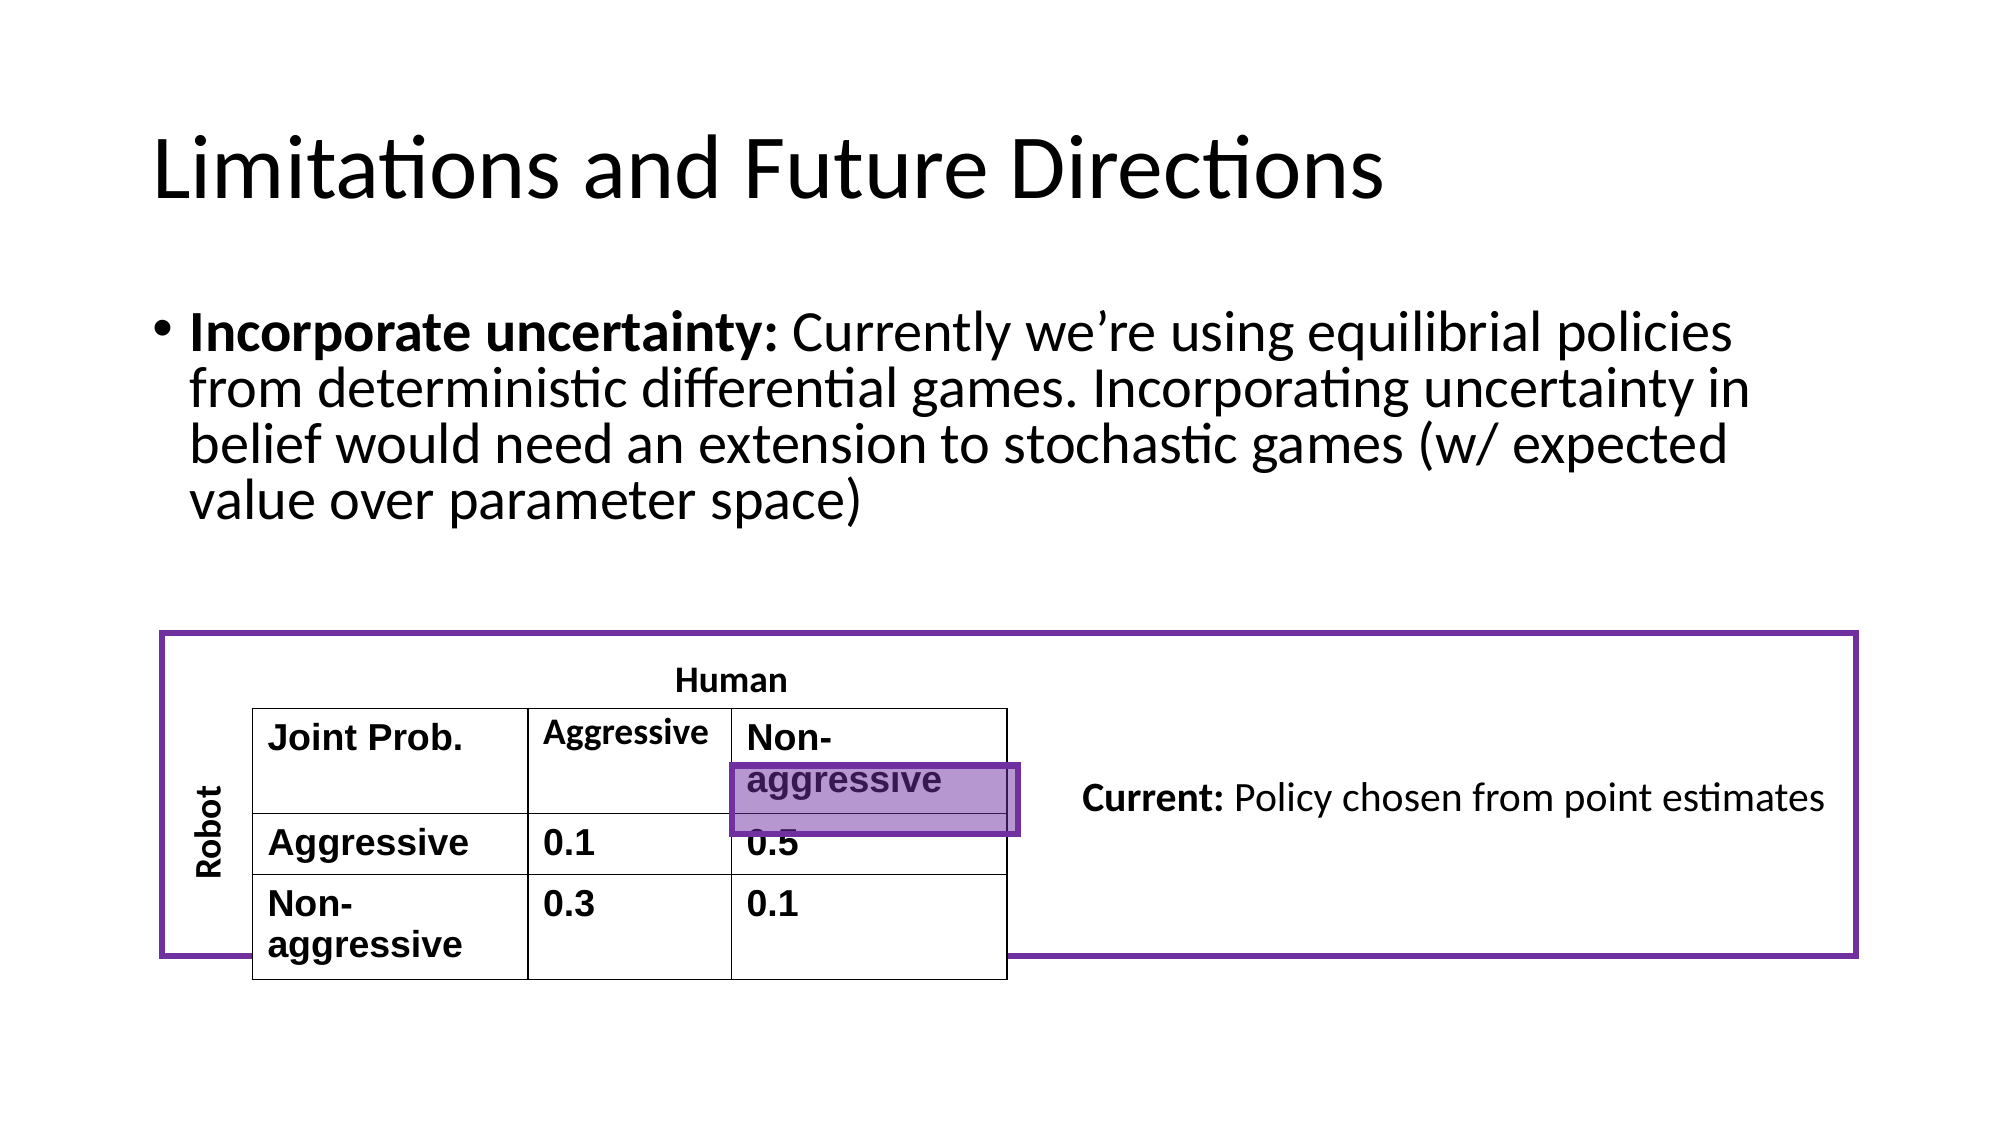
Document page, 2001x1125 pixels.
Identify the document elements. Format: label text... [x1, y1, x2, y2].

text_box [731, 765, 1019, 835]
table_cell Non-aggressive [253, 875, 527, 979]
title Limitations and Future Directions [137, 59, 1863, 278]
table_header Aggressive [529, 709, 731, 813]
text_box Robot [175, 770, 236, 896]
table_cell 0.3 [529, 875, 731, 979]
table_cell Aggressive [253, 814, 527, 874]
table_cell 0.1 [732, 875, 1006, 979]
list Incorporate uncertainty: Currently we’re using equilibrial policies from deterministic differential games. Incorporating uncertainty in belief would need an extension to stochastic games (w/ expected value over parameter space) [137, 299, 1863, 540]
table_header Joint Prob. [253, 709, 527, 813]
table_cell 0.5 [732, 835, 1006, 874]
table_header Non-aggressive [732, 709, 1006, 765]
text_box Human [660, 647, 805, 708]
text_box [161, 632, 1856, 957]
table_cell 0.1 [529, 814, 731, 874]
text_box Current: Policy chosen from point estimates [1067, 761, 1875, 827]
